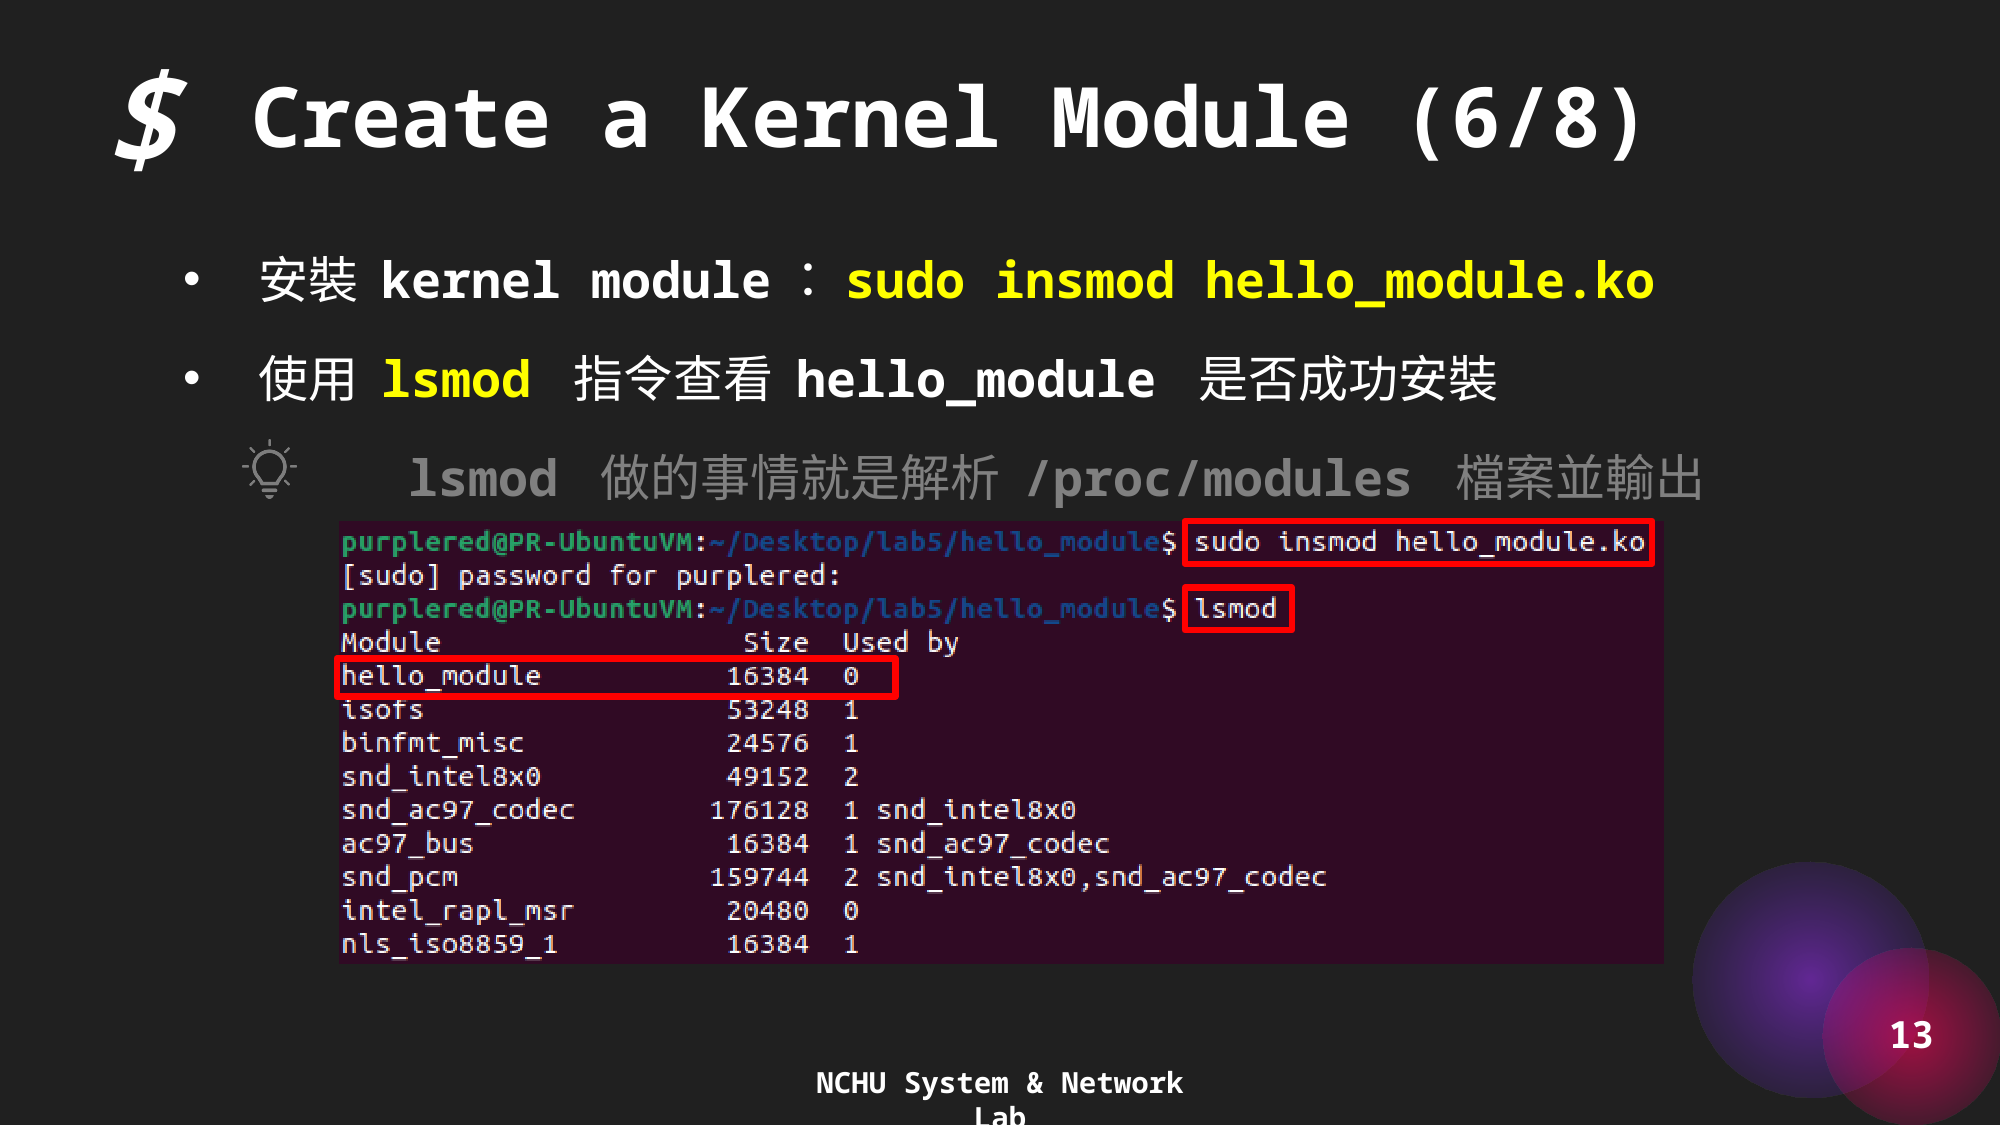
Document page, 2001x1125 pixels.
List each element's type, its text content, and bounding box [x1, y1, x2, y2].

text_box NCHU System & Network Lab [770, 1057, 1229, 1125]
text_box 安裝 kernel module：sudo insmod hello_module.ko 使用 lsmod 指令查看 hello_module 是否成功安裝 lsmod 做的事情就是解析 /proc/modules 檔案並輸出 [168, 222, 1832, 514]
text_box $ [43, 32, 237, 197]
text_box 13 [1821, 946, 2000, 1125]
text_box Create a Kernel Module (6/8) [236, 56, 1745, 172]
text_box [336, 521, 1664, 964]
picture [236, 436, 303, 503]
text_box [1691, 860, 1926, 1099]
